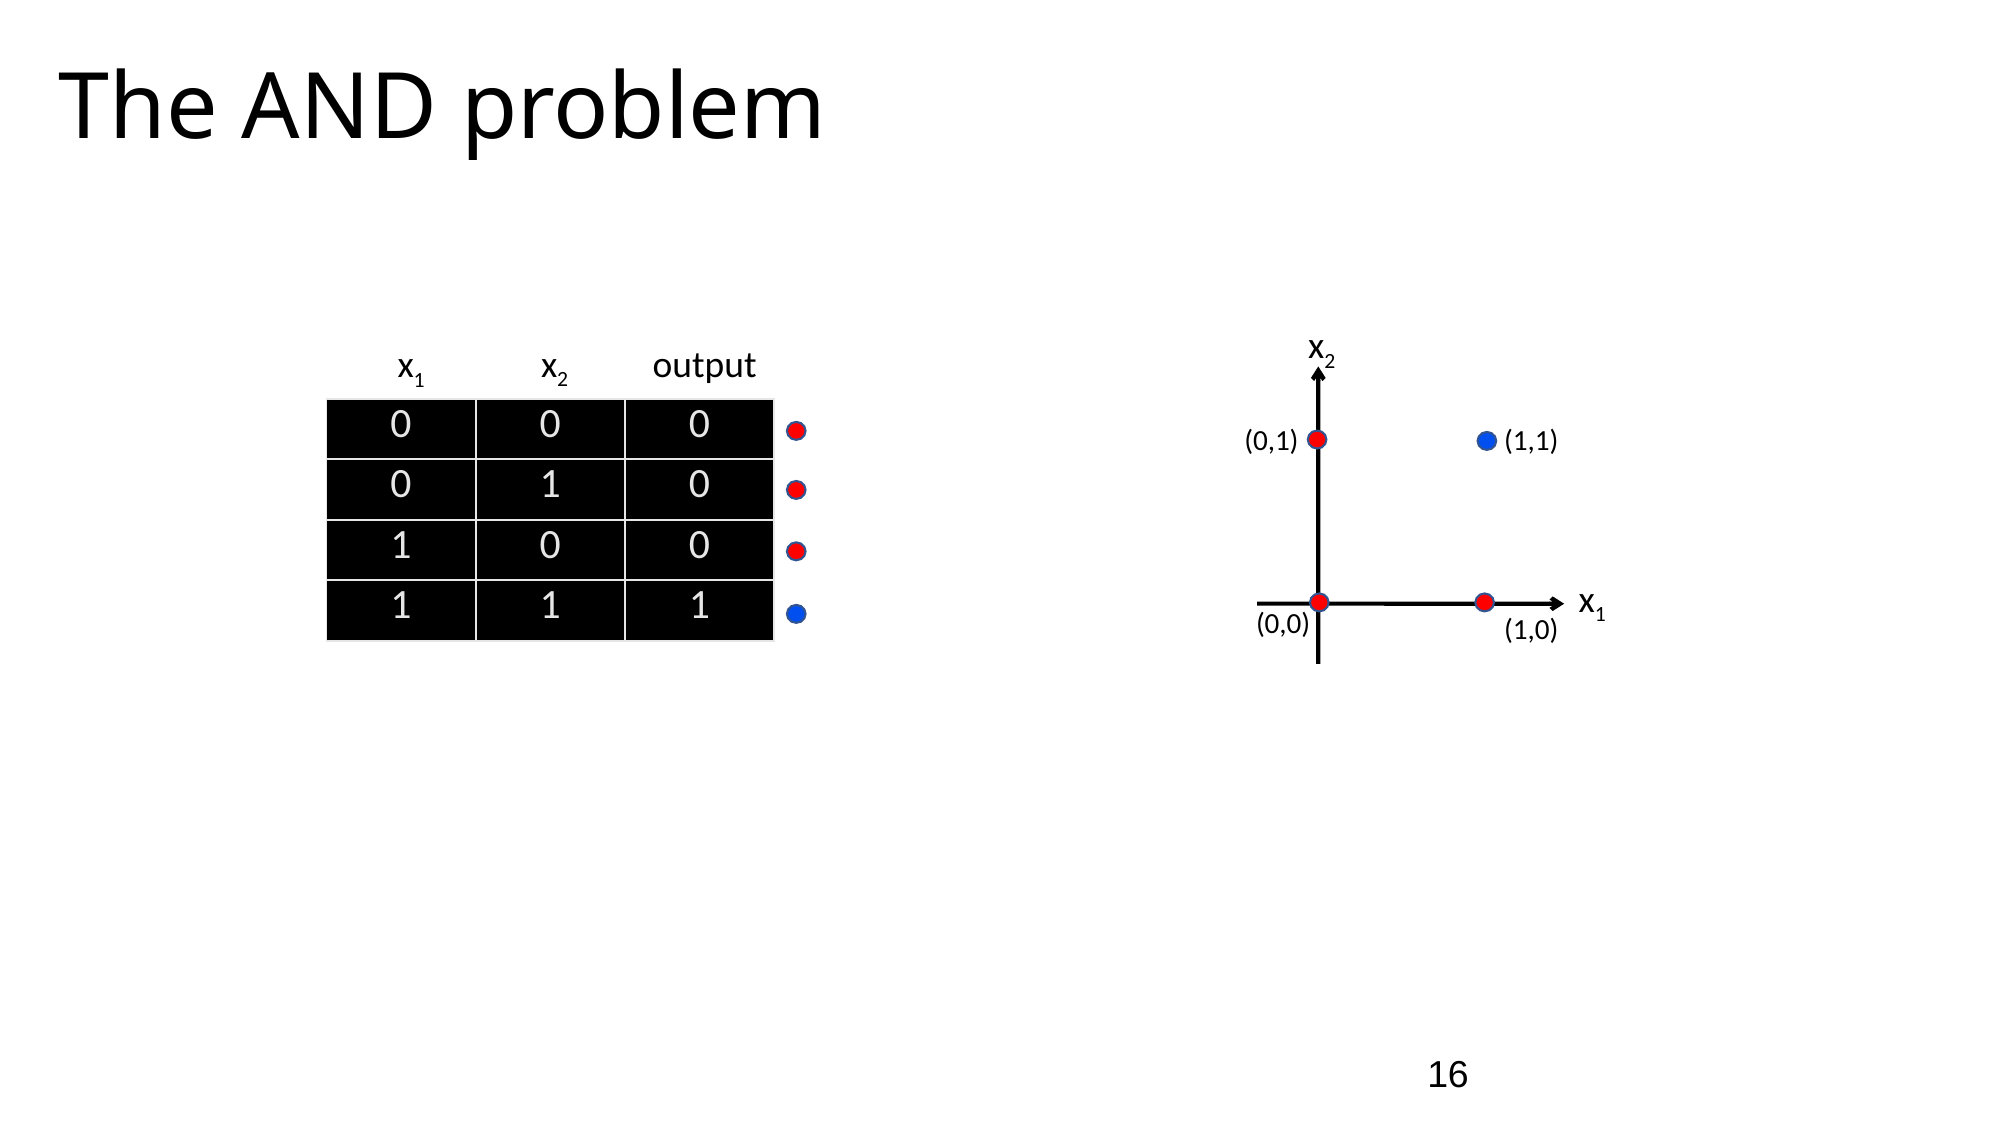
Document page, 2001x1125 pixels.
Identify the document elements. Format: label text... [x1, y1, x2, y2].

text_box [785, 420, 807, 441]
text_box [1476, 430, 1489, 451]
table_header 0 [626, 400, 773, 458]
slide_number 16 [1412, 1042, 1863, 1103]
table_cell 1 [327, 521, 475, 579]
text_box (0,0) [1241, 596, 1318, 647]
table_header 0 [477, 400, 624, 458]
text_box (1,0) [1489, 602, 1574, 653]
text_box [1306, 429, 1318, 450]
table_cell 0 [626, 521, 773, 579]
text_box [785, 479, 807, 500]
table_cell 1 [477, 460, 624, 519]
text_box [1474, 604, 1489, 613]
title The AND problem [44, 0, 1769, 218]
text_box [1319, 592, 1330, 603]
text_box (0,0) [1319, 604, 1326, 647]
table_cell 0 [626, 460, 773, 519]
table_cell 0 [477, 521, 624, 579]
text_box (1,1) [1489, 413, 1574, 464]
text_box x2 [1293, 313, 1351, 380]
table_cell 1 [477, 581, 624, 640]
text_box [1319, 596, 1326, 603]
text_box x1 [1563, 567, 1621, 634]
text_box [785, 603, 807, 624]
table_cell 1 [327, 581, 475, 640]
text_box [1474, 592, 1495, 603]
text_box x2 [526, 332, 583, 399]
text_box x1 [382, 332, 440, 399]
text_box (0,1) [1229, 413, 1314, 464]
table_header 0 [327, 400, 475, 458]
text_box [785, 541, 807, 562]
text_box output [637, 332, 772, 393]
table_cell 1 [626, 581, 773, 640]
table_cell 0 [327, 460, 475, 519]
text_box [1319, 429, 1328, 450]
